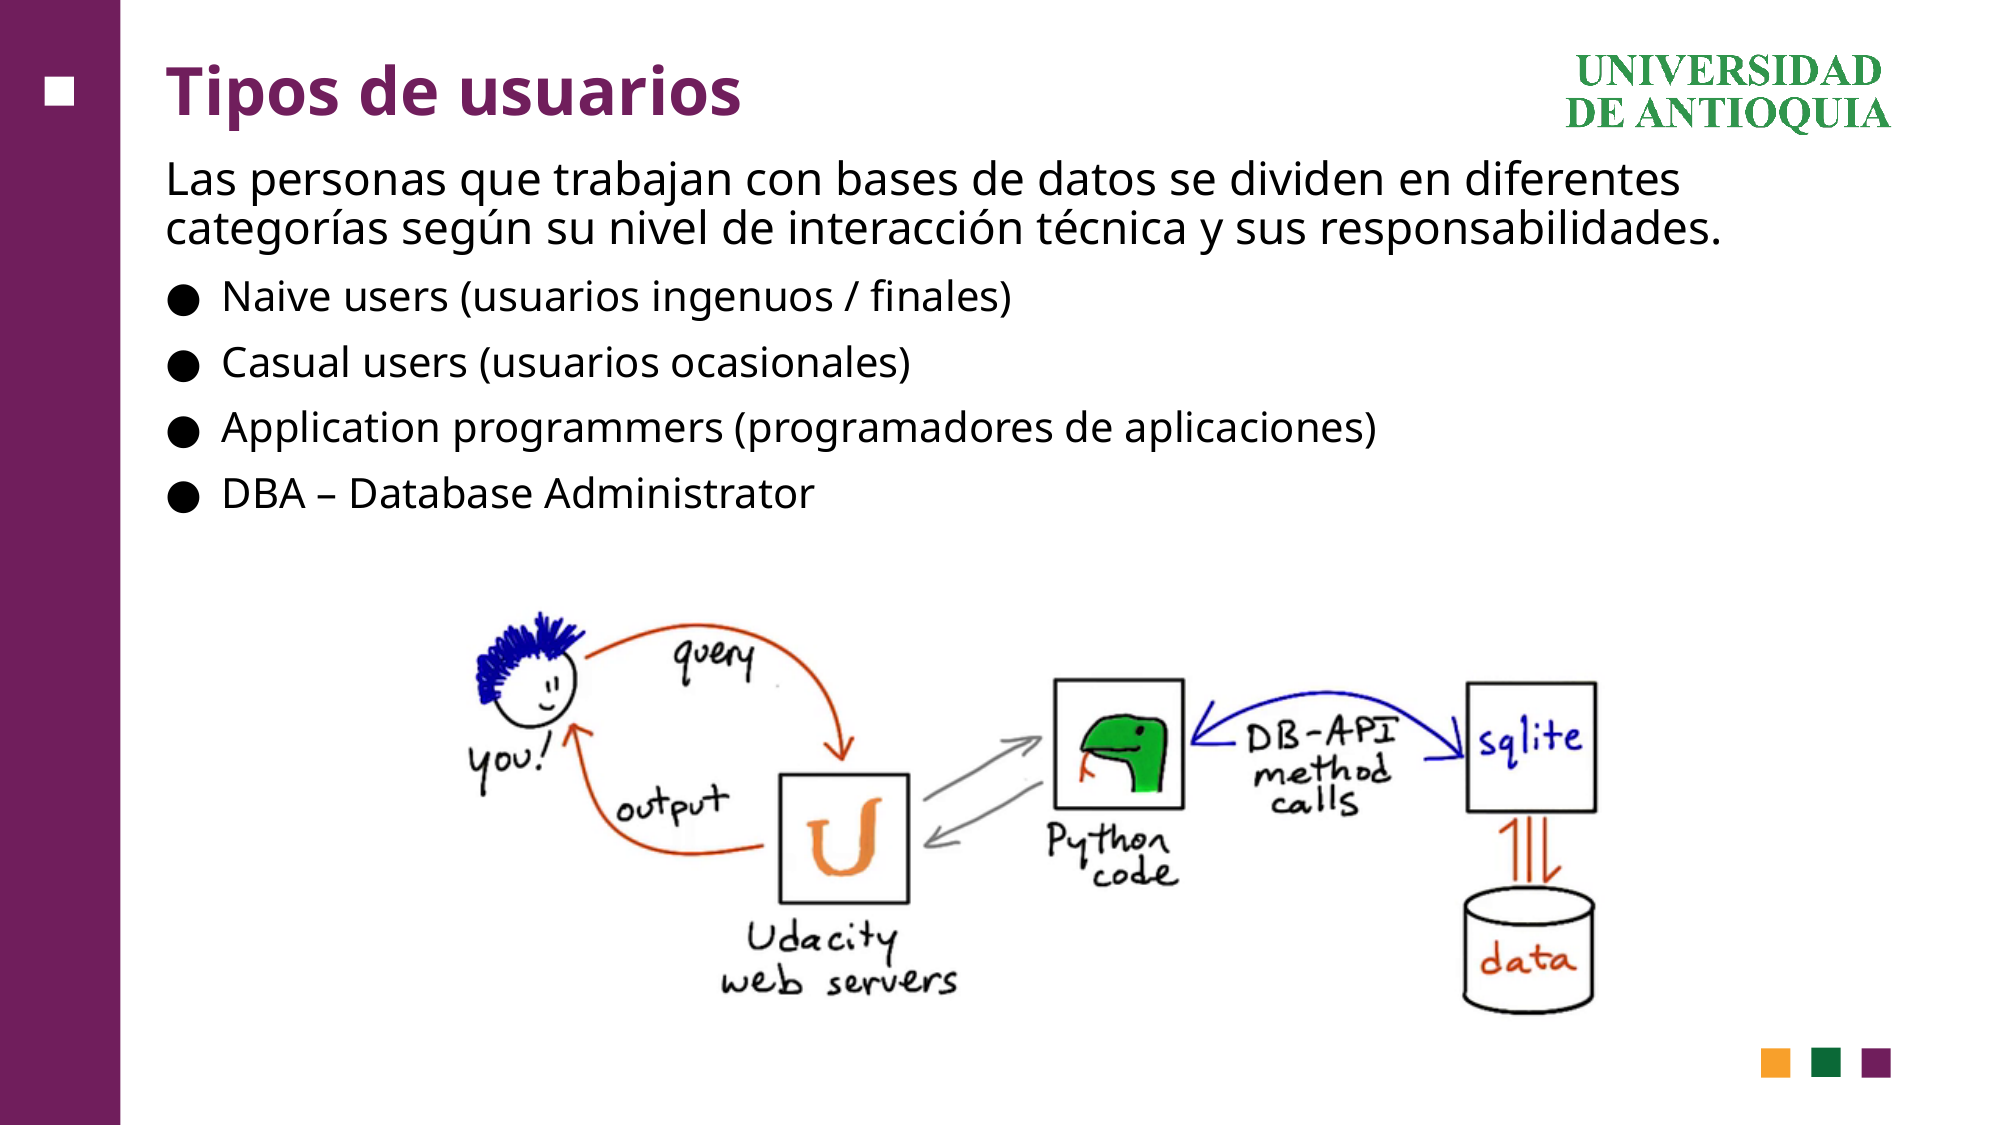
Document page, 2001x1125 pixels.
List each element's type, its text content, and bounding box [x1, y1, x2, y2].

list Las personas que trabajan con bases de datos se dividen en diferentes categorías según su nivel de interacción técnica y sus responsabilidades. Naive users (usuarios ingenuos / finales) Casual users (usuarios ocasionales) Application programmers (programadores de aplicaciones) DBA – Database Administrator [150, 147, 1925, 574]
picture [444, 573, 1630, 1037]
picture [1542, 32, 1914, 147]
title Tipos de usuarios [150, 15, 1513, 147]
